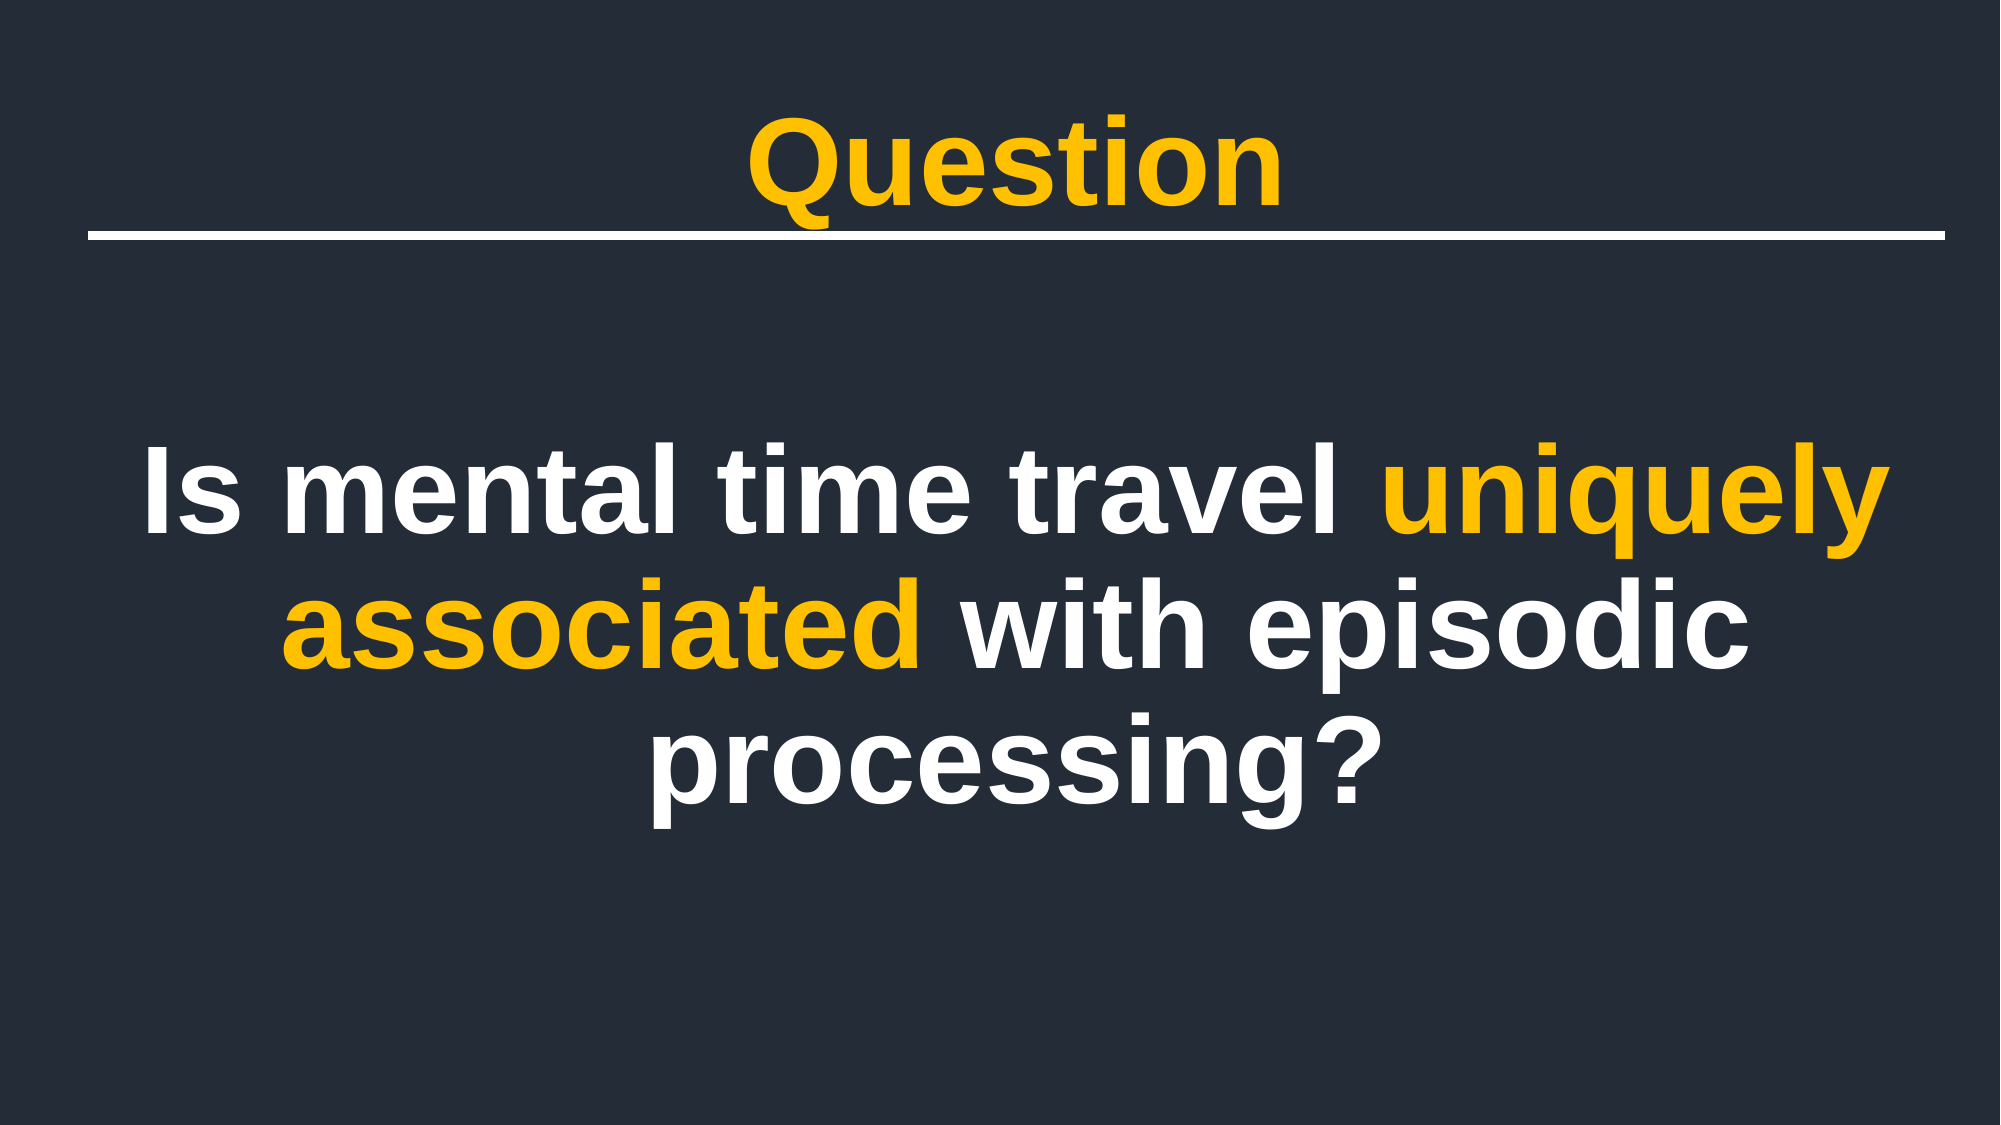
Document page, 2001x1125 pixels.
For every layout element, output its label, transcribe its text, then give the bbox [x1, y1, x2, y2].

text_box Is mental time travel uniquely associated with episodic processing? [104, 395, 1929, 862]
text_box Question [16, 41, 2000, 290]
